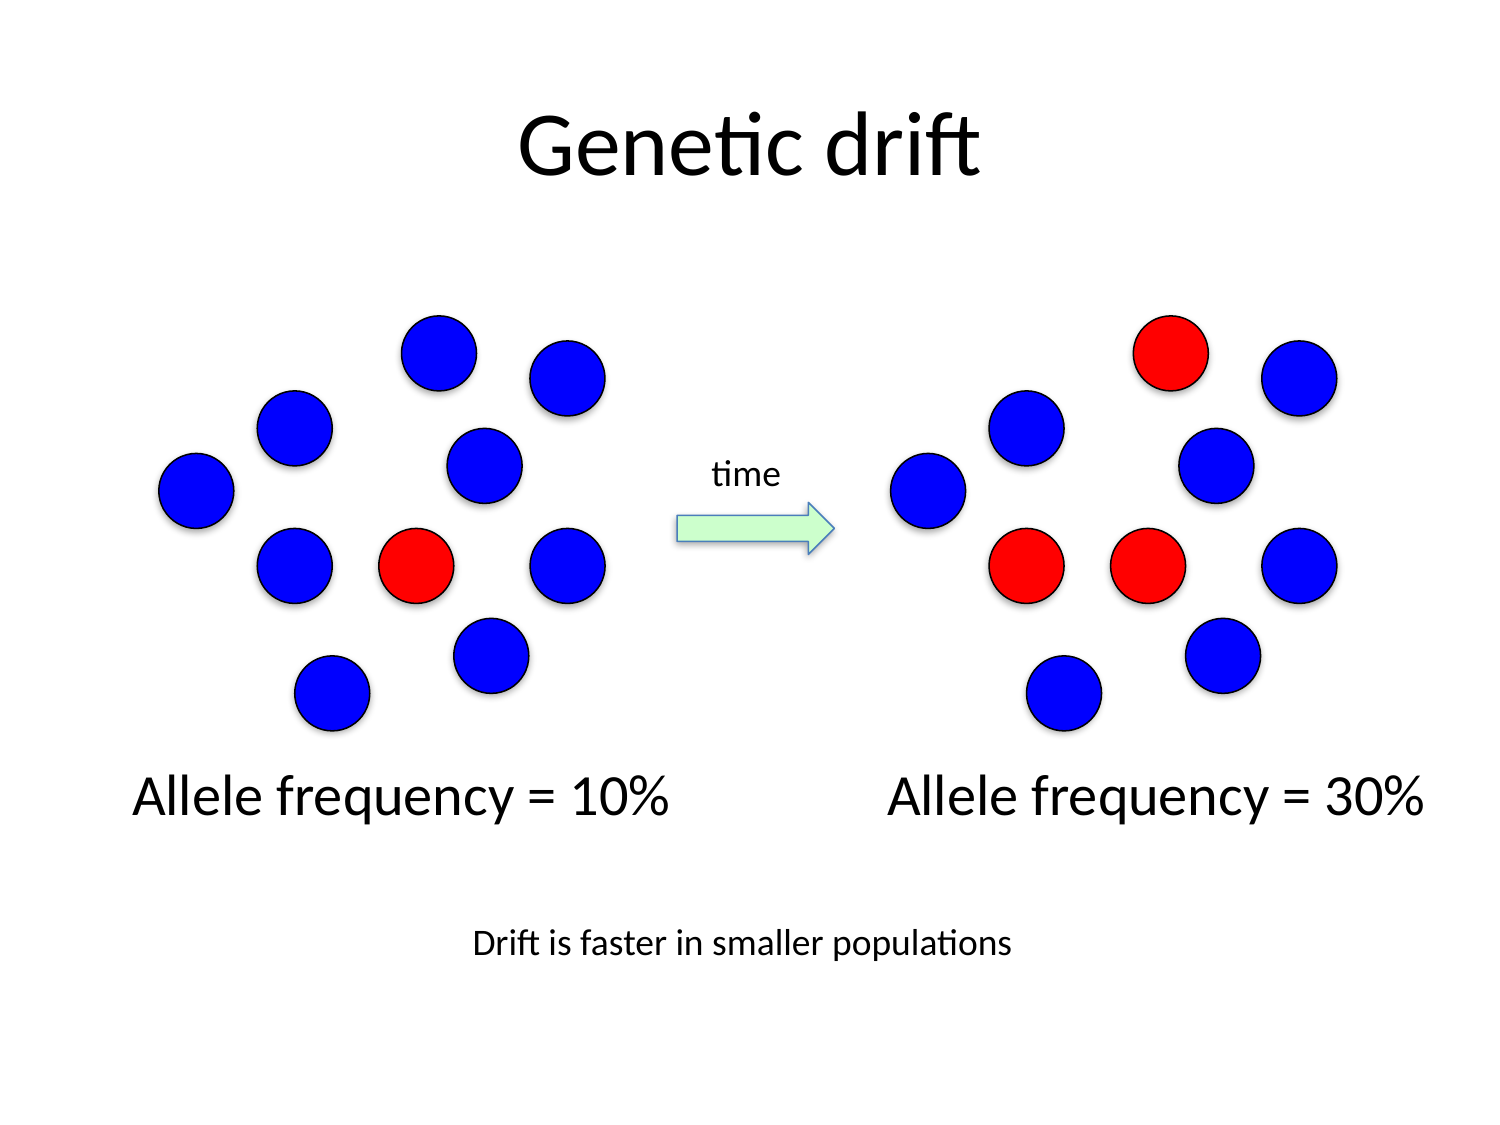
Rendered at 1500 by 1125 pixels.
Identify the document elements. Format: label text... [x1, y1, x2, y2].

text_box Allele frequency = 10% [117, 749, 686, 835]
text_box [256, 527, 334, 605]
text_box [378, 527, 455, 605]
text_box [529, 340, 606, 417]
text_box Drift is faster in smaller populations [457, 910, 1028, 971]
text_box [988, 390, 1065, 467]
text_box [158, 452, 235, 530]
text_box [1261, 527, 1338, 605]
title Genetic drift [75, 45, 1425, 233]
text_box [1184, 617, 1262, 695]
text_box [988, 527, 1065, 605]
text_box [446, 427, 523, 505]
text_box [1261, 340, 1338, 417]
text_box [889, 452, 967, 530]
text_box [1025, 655, 1103, 732]
text_box [453, 617, 530, 695]
text_box [1178, 427, 1255, 505]
text_box [676, 501, 835, 556]
text_box [529, 527, 606, 605]
text_box [400, 315, 478, 392]
text_box [1132, 315, 1210, 392]
text_box [256, 390, 334, 467]
text_box [1109, 527, 1187, 605]
text_box [293, 655, 371, 732]
text_box Allele frequency = 30% [872, 749, 1441, 835]
text_box time [696, 441, 797, 502]
